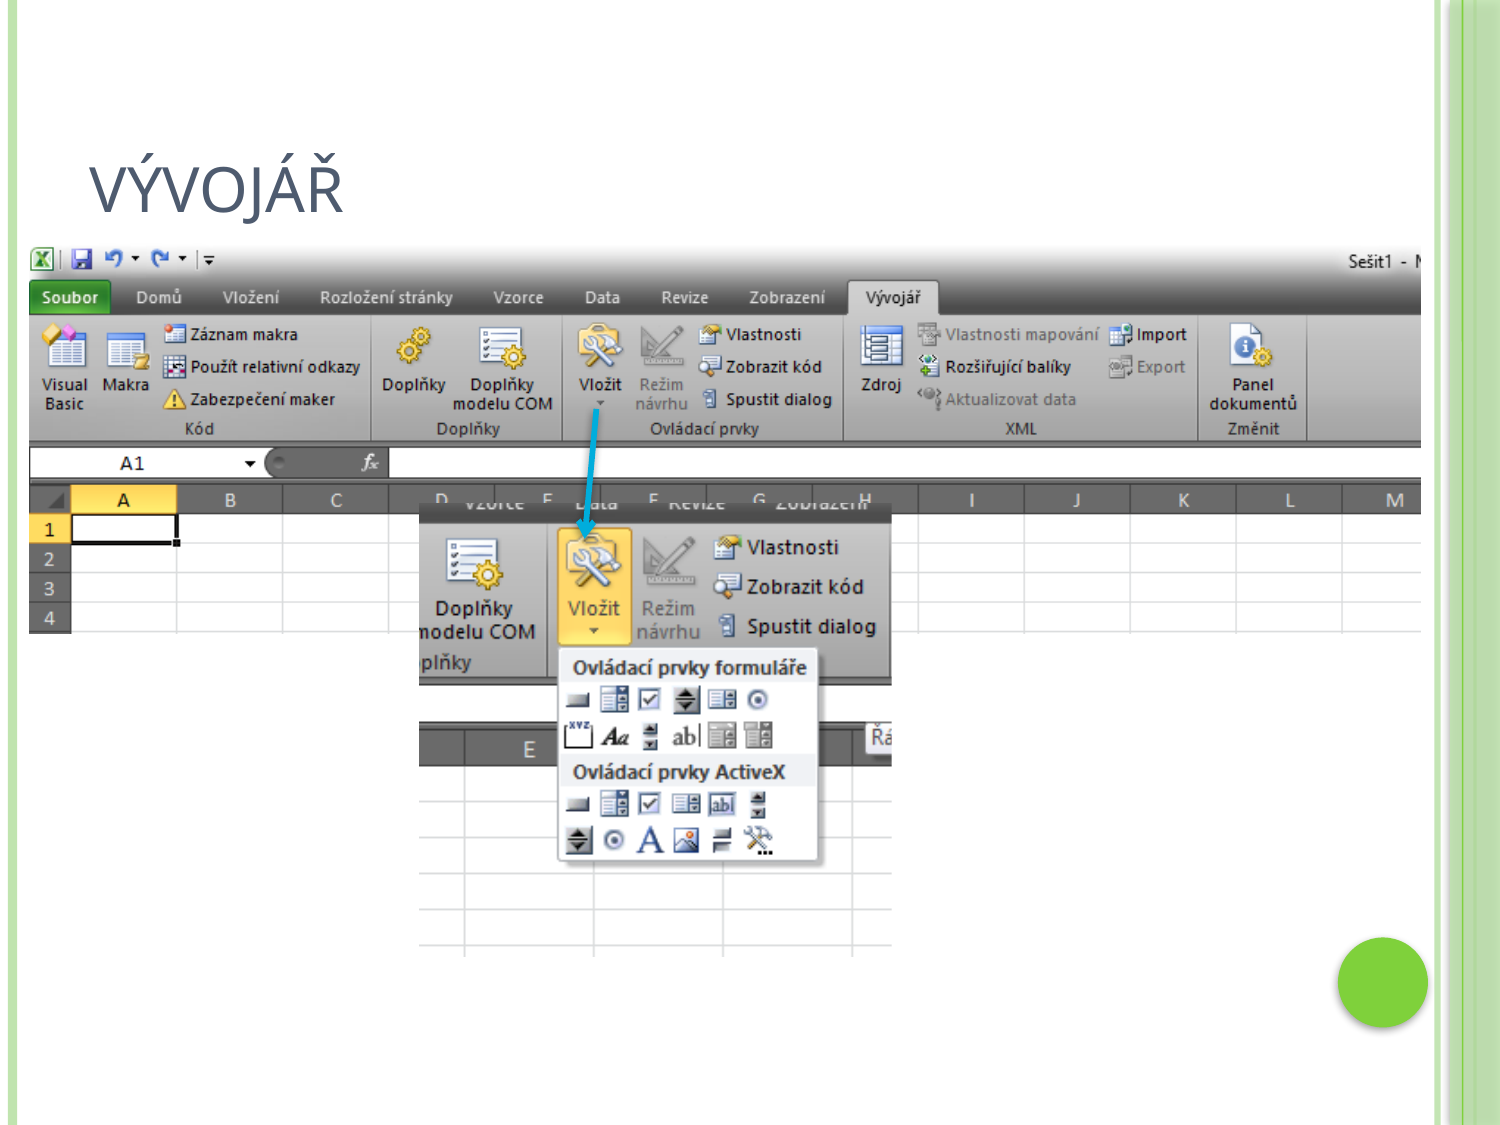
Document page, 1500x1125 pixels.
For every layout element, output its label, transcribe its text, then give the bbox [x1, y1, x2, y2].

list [28, 243, 1422, 634]
title Vývojář [75, 45, 1300, 233]
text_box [584, 408, 597, 540]
picture [418, 502, 893, 957]
